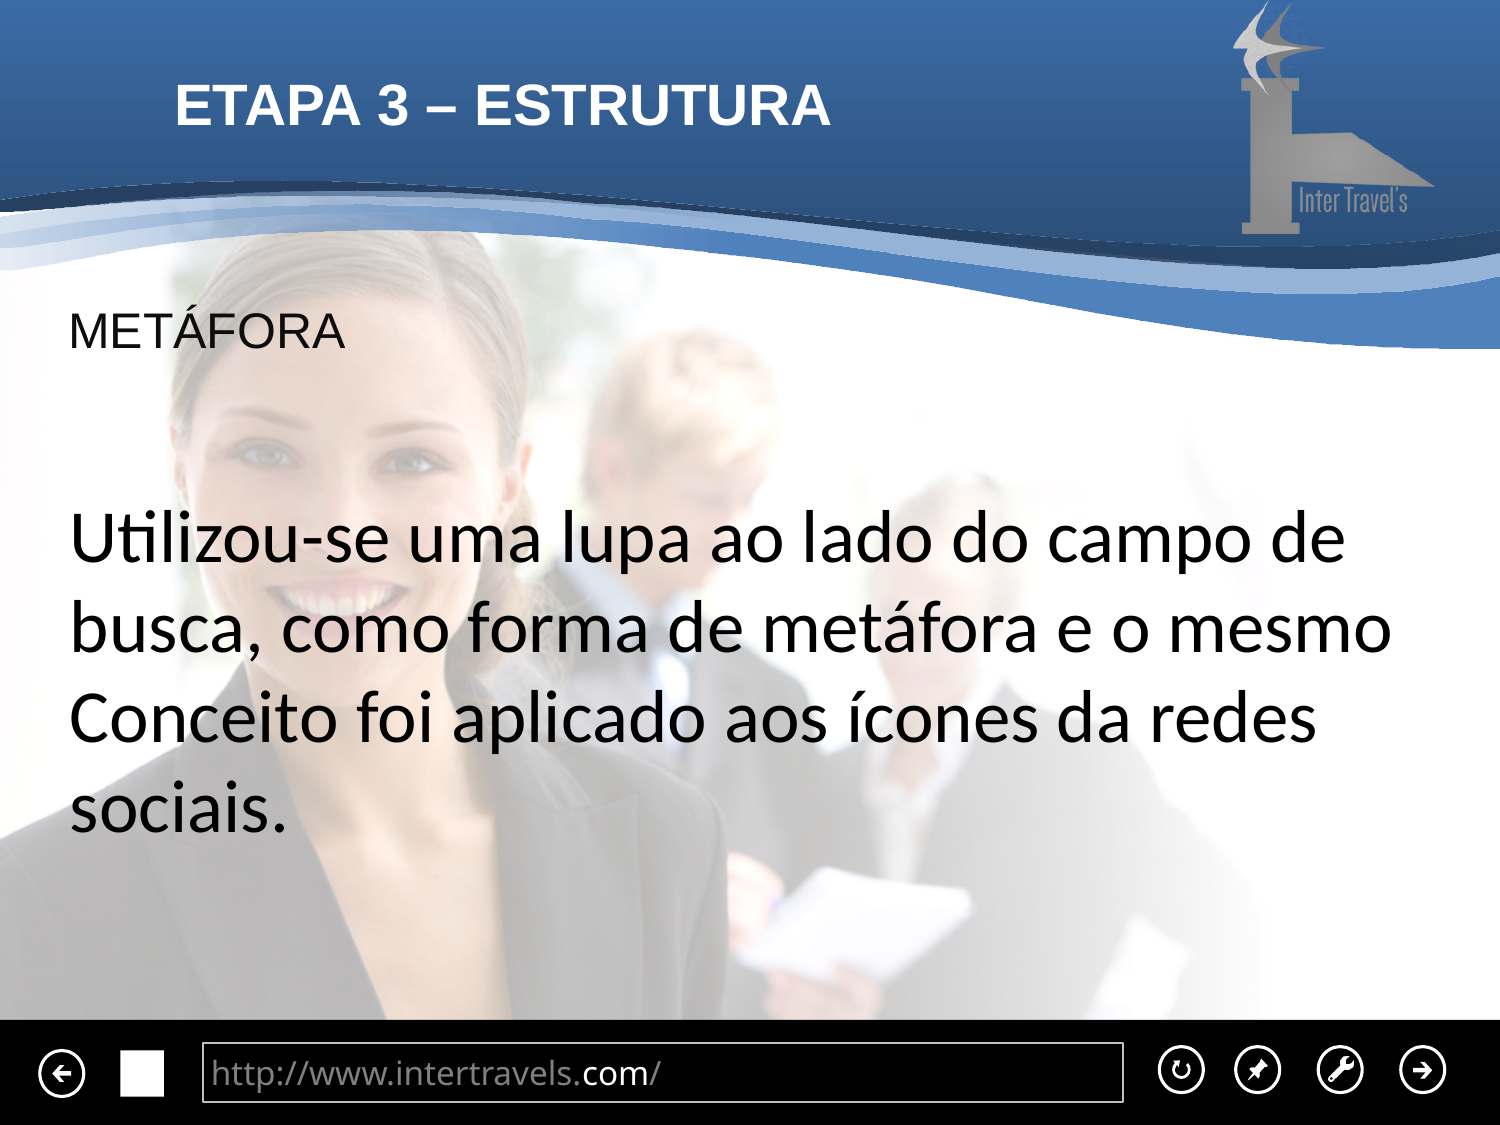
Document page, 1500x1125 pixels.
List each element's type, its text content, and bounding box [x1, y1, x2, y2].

text_box METÁFORA [53, 290, 361, 374]
text_box ETAPA 3 – ESTRUTURA [159, 42, 1228, 161]
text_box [0, 1019, 1500, 1125]
text_box Utilizou-se uma lupa ao lado do campo de busca, como forma de metáfora e o mesmo Conceito foi aplicado aos ícones da redes sociais. [55, 479, 1468, 945]
picture [0, 231, 1475, 1019]
picture [0, 211, 35, 217]
picture [1233, 0, 1435, 234]
